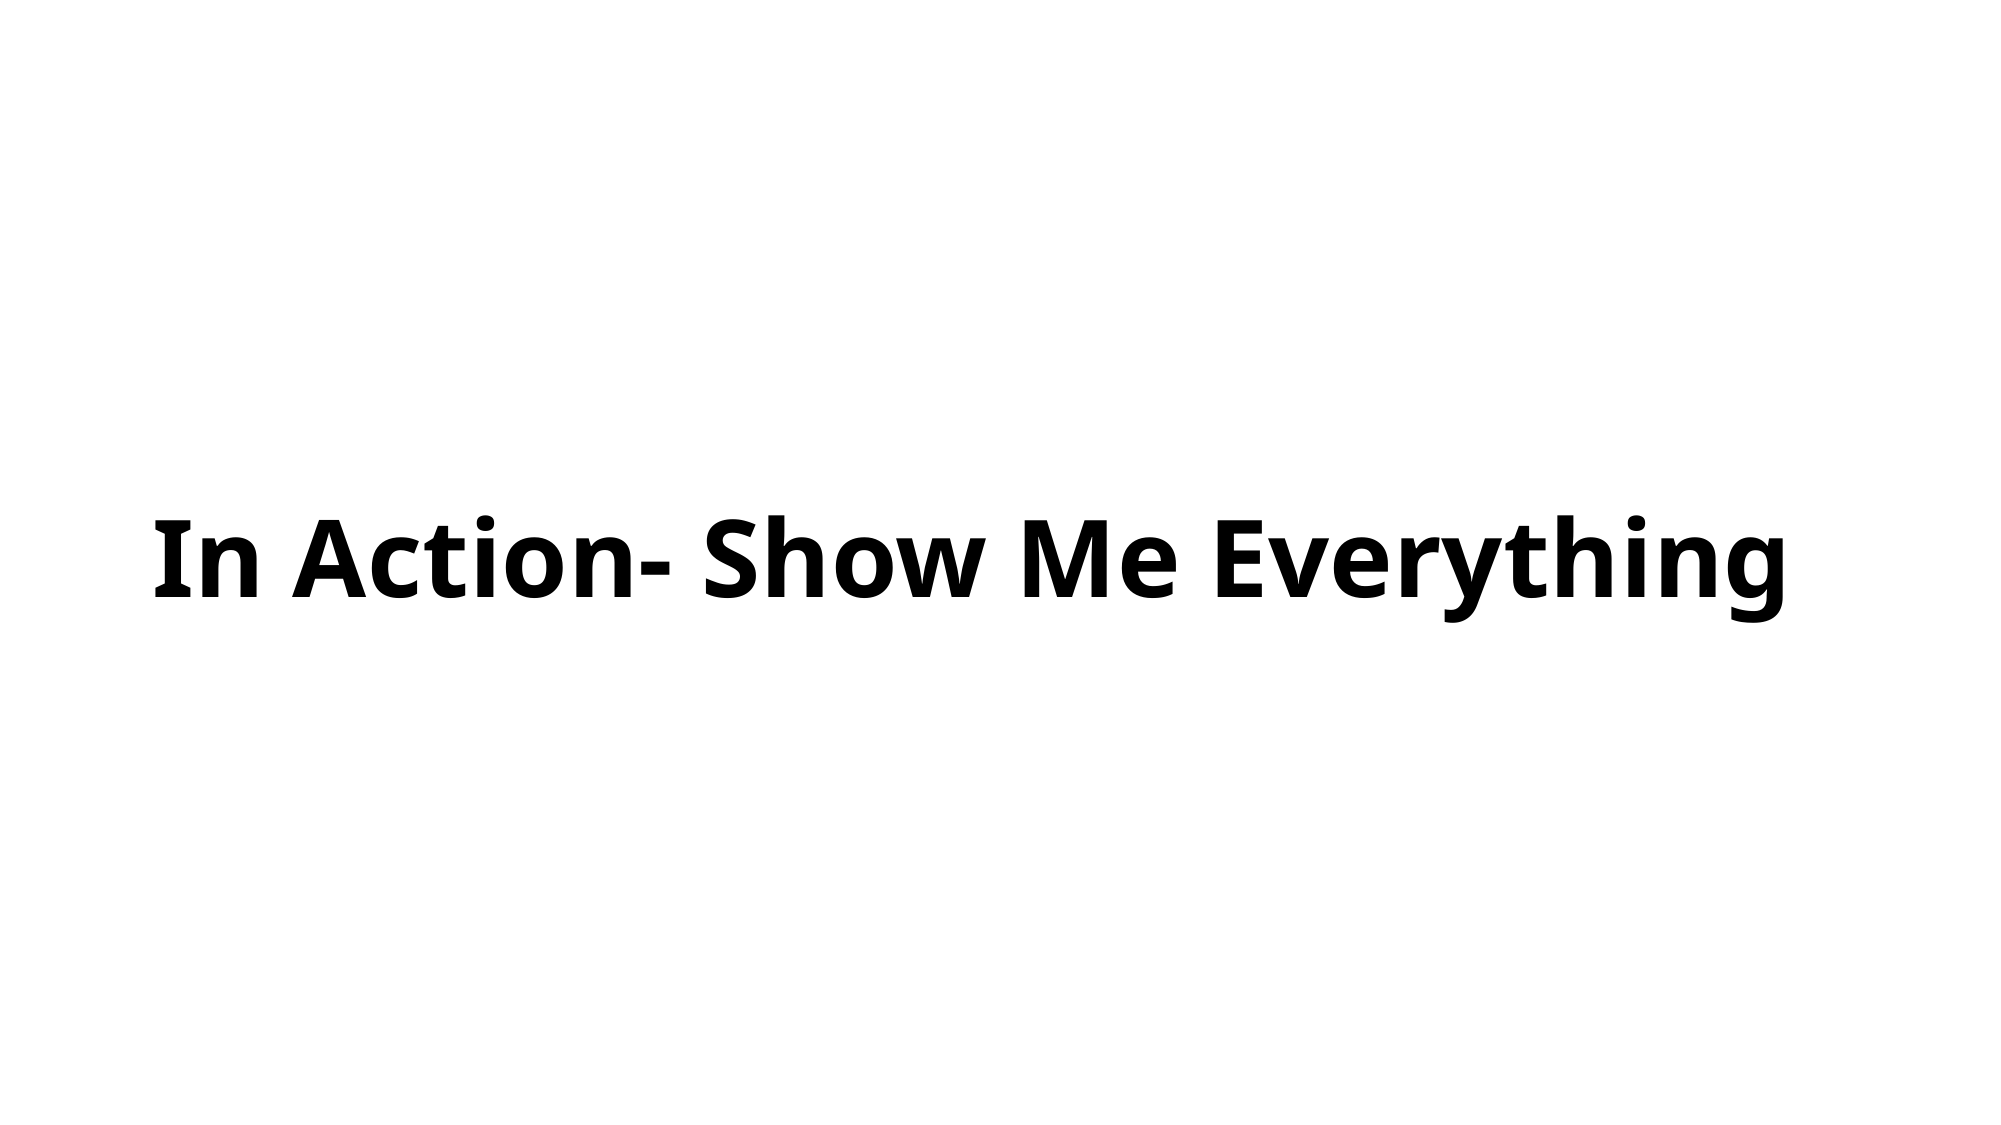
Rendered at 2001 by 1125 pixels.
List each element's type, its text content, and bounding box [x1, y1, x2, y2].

title In Action- Show Me Everything [137, 453, 1863, 672]
